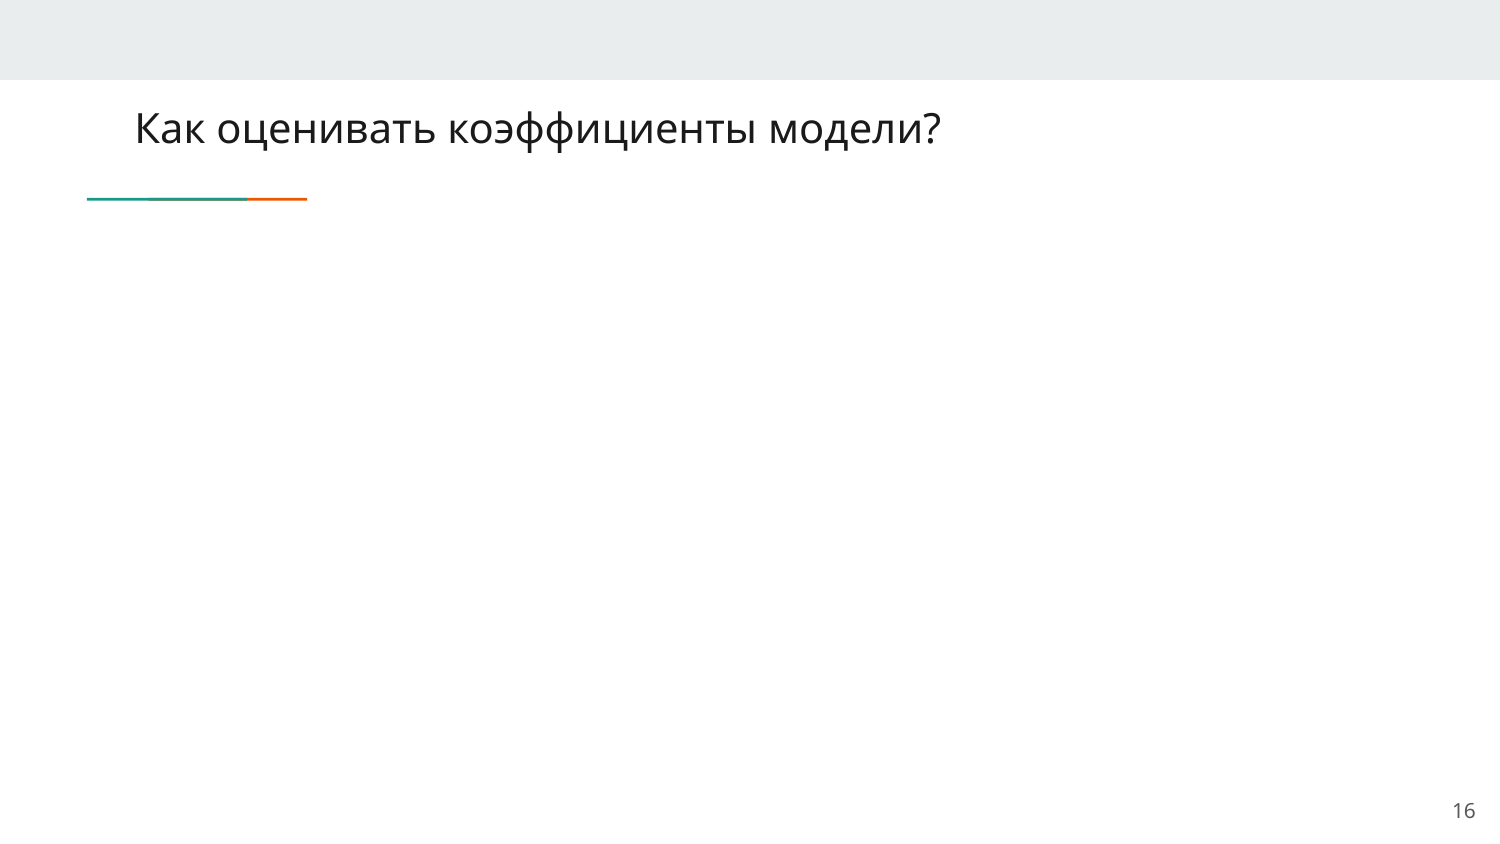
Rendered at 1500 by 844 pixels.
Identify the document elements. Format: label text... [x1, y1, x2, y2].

slide_number <number> [1400, 779, 1491, 844]
text_box Как оценивать коэффициенты модели? [119, 86, 1381, 175]
